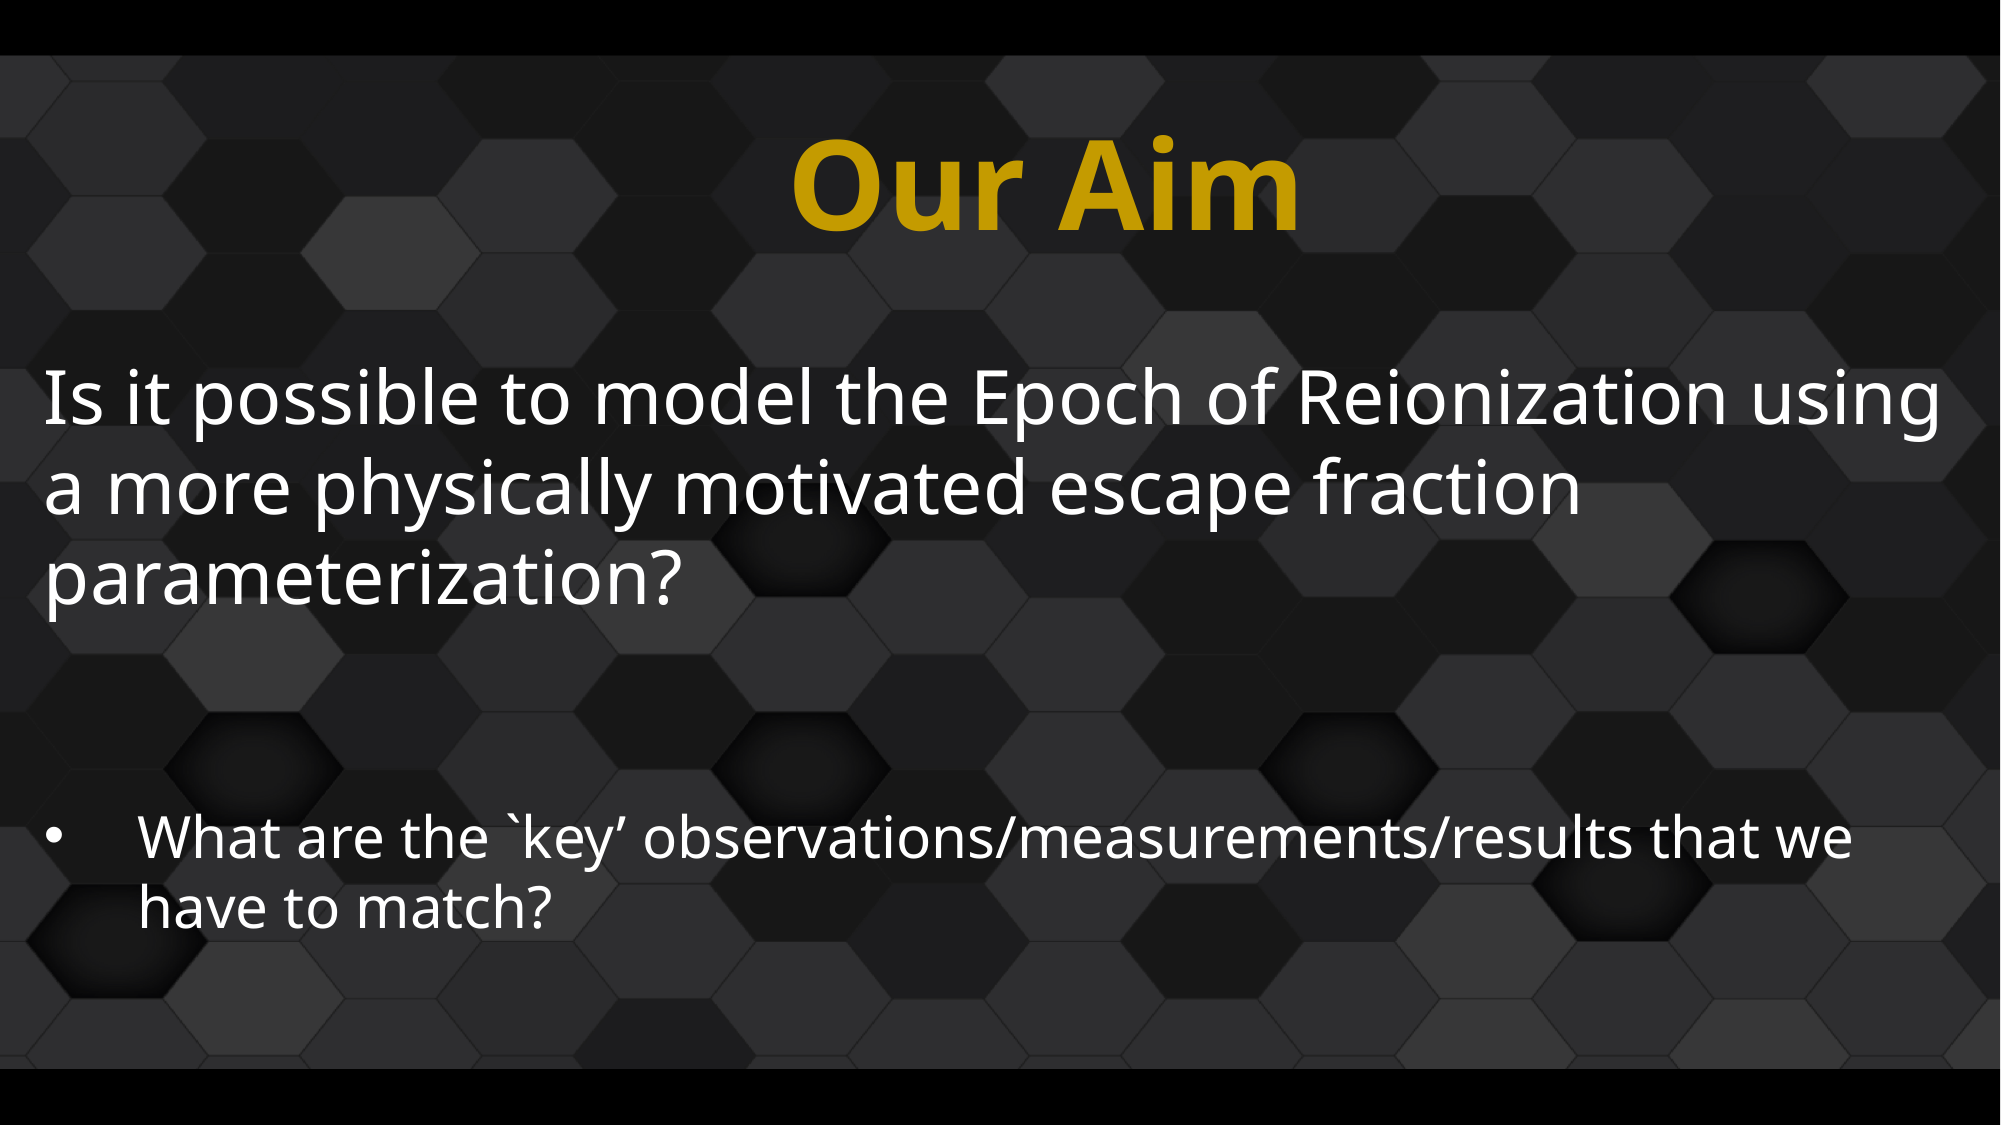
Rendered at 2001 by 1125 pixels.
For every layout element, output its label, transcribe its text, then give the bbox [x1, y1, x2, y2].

title Our Aim [231, 43, 1863, 266]
text_box Is it possible to model the Epoch of Reionization using a more physically motivated escape fraction parameterization? What are the `key’ observations/measurements/results that we have to match? [29, 342, 1975, 1077]
picture [0, 0, 2001, 1125]
